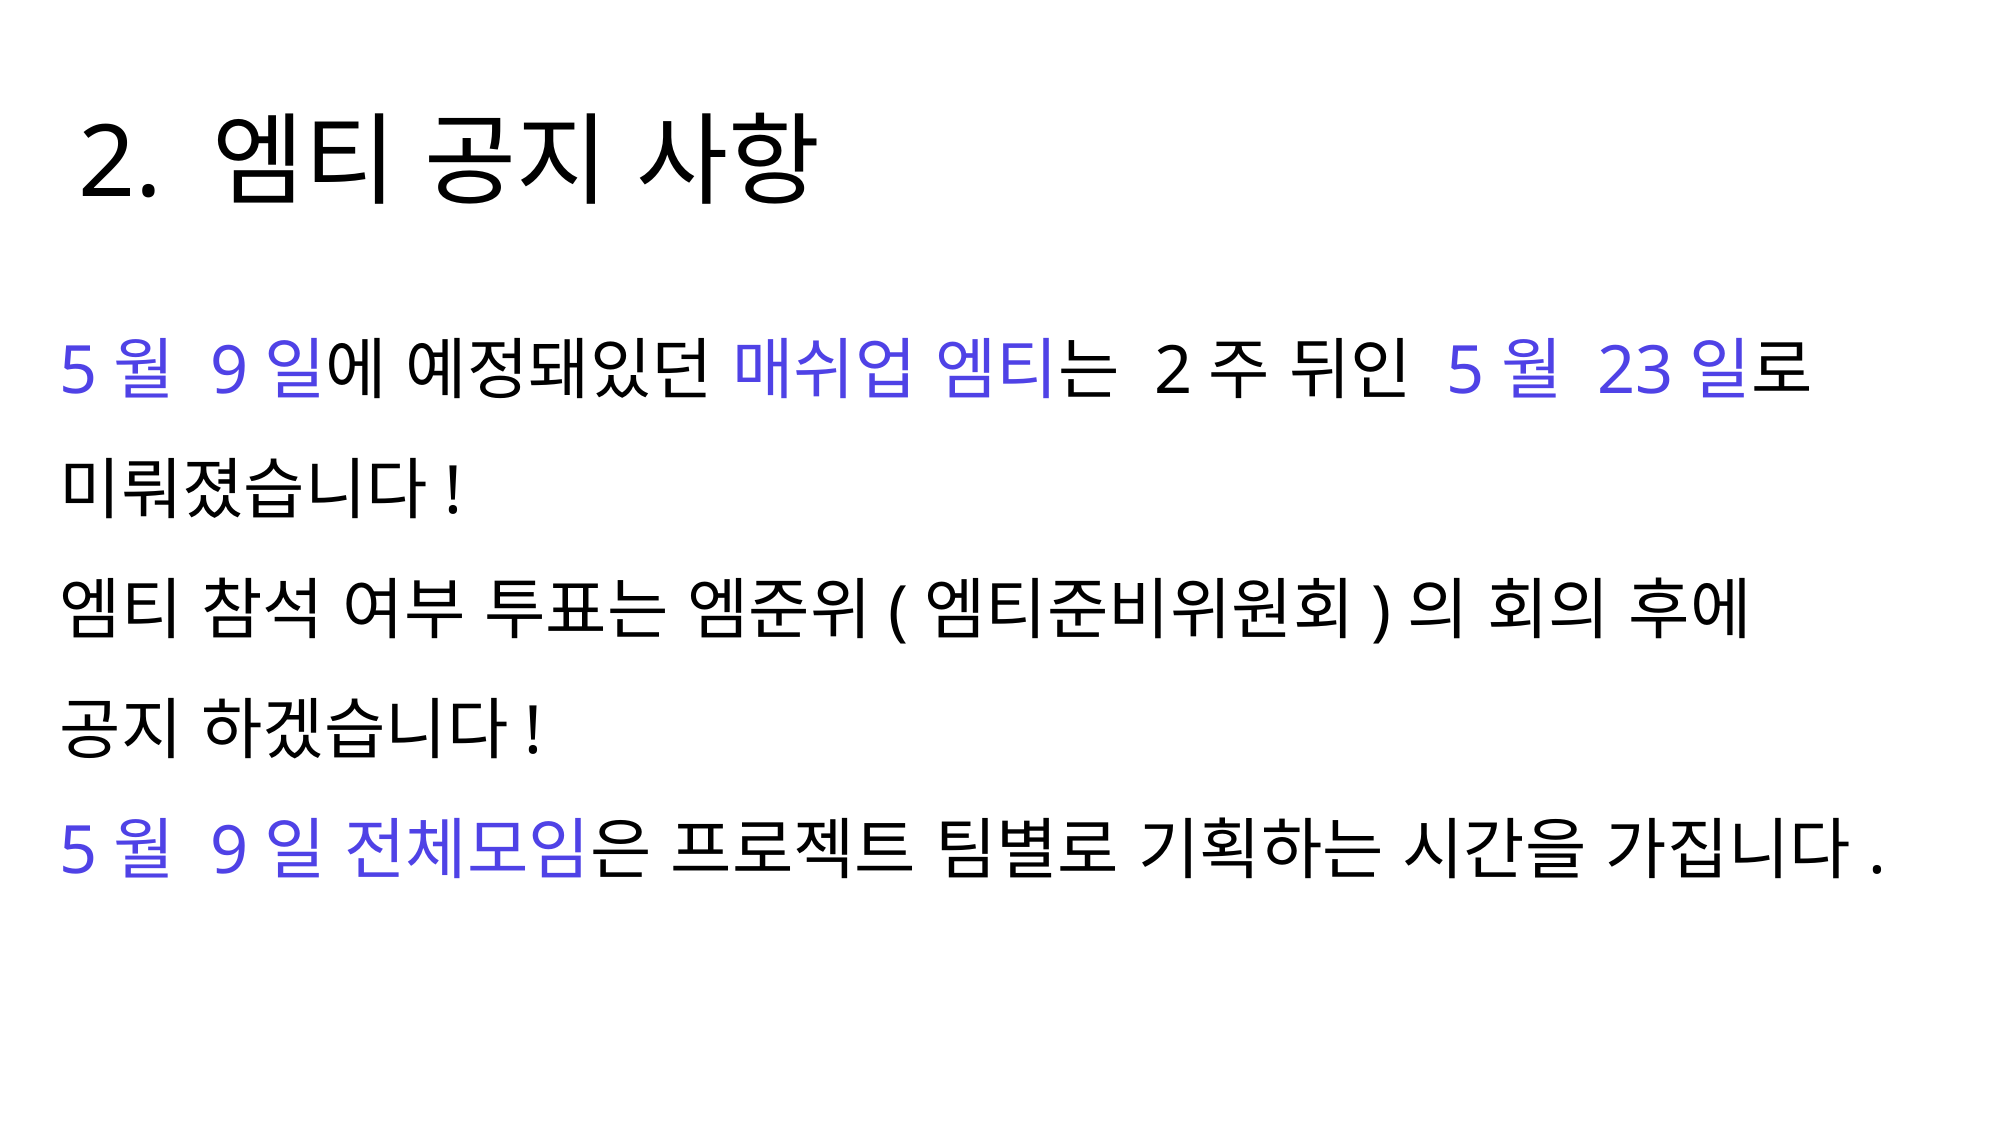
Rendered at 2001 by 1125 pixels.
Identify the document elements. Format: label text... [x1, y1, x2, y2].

text_box 5월 9일에 예정돼있던 매쉬업 엠티는 2주 뒤인 5월 23일로 미뤄졌습니다! 엠티 참석 여부 투표는 엠준위(엠티준비위원회)의 회의 후에 공지 하겠습니다! 5월 9일 전체모임은 프로젝트 팀별로 기획하는 시간을 가집니다. [44, 279, 1951, 894]
text_box 2. 엠티 공지 사항 [63, 88, 836, 224]
